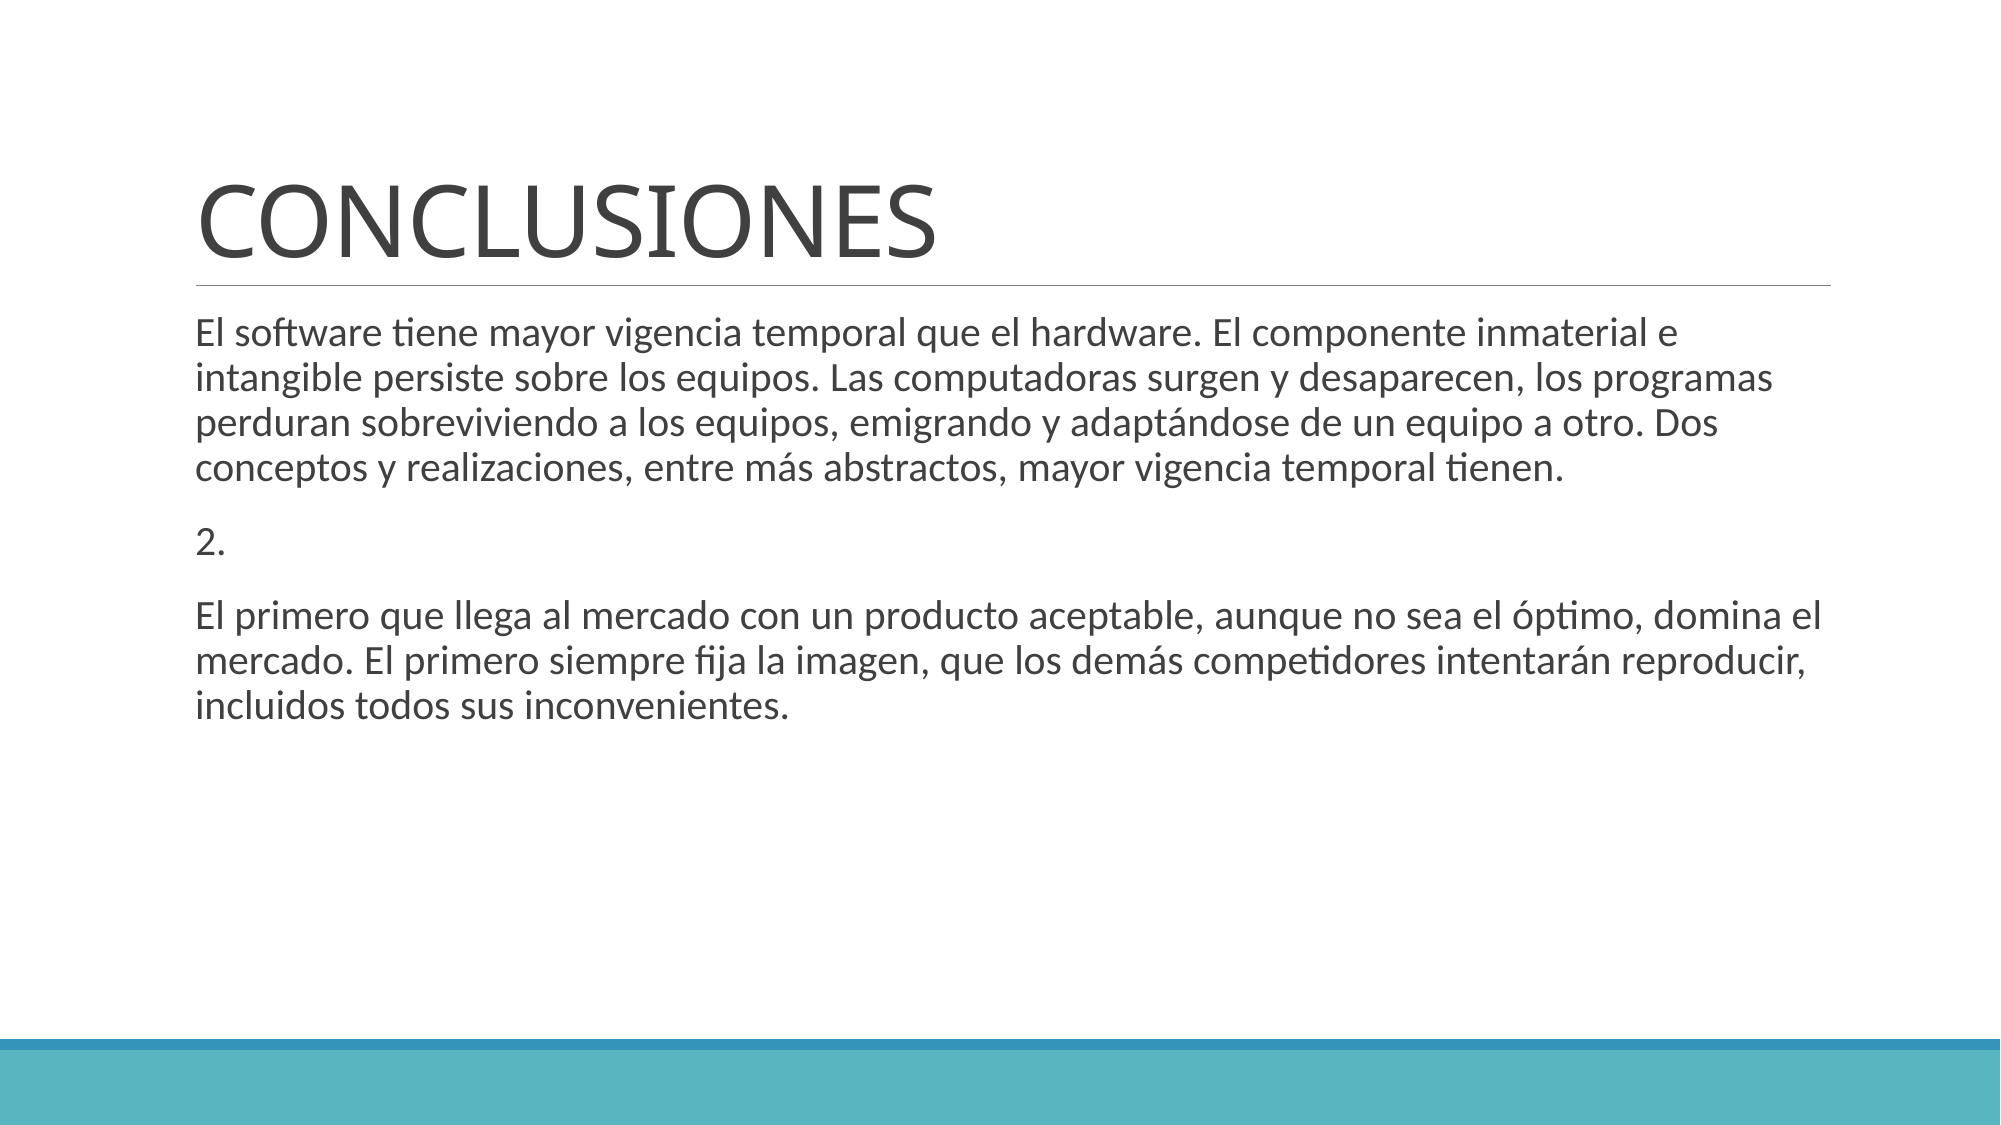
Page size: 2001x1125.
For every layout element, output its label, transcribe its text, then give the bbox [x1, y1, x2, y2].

list El software tiene mayor vigencia temporal que el hardware. El componente inmaterial e intangible persiste sobre los equipos. Las computadoras surgen y desaparecen, los programas perduran sobreviviendo a los equipos, emigrando y adaptándose de un equipo a otro. Dos conceptos y realizaciones, entre más abstractos, mayor vigencia temporal tienen. 2. El primero que llega al mercado con un producto aceptable, aunque no sea el óptimo, domina el mercado. El primero siempre fija la imagen, que los demás competidores intentarán reproducir, incluidos todos sus inconvenientes. [180, 302, 1830, 963]
title CONCLUSIONES [180, 47, 1830, 285]
